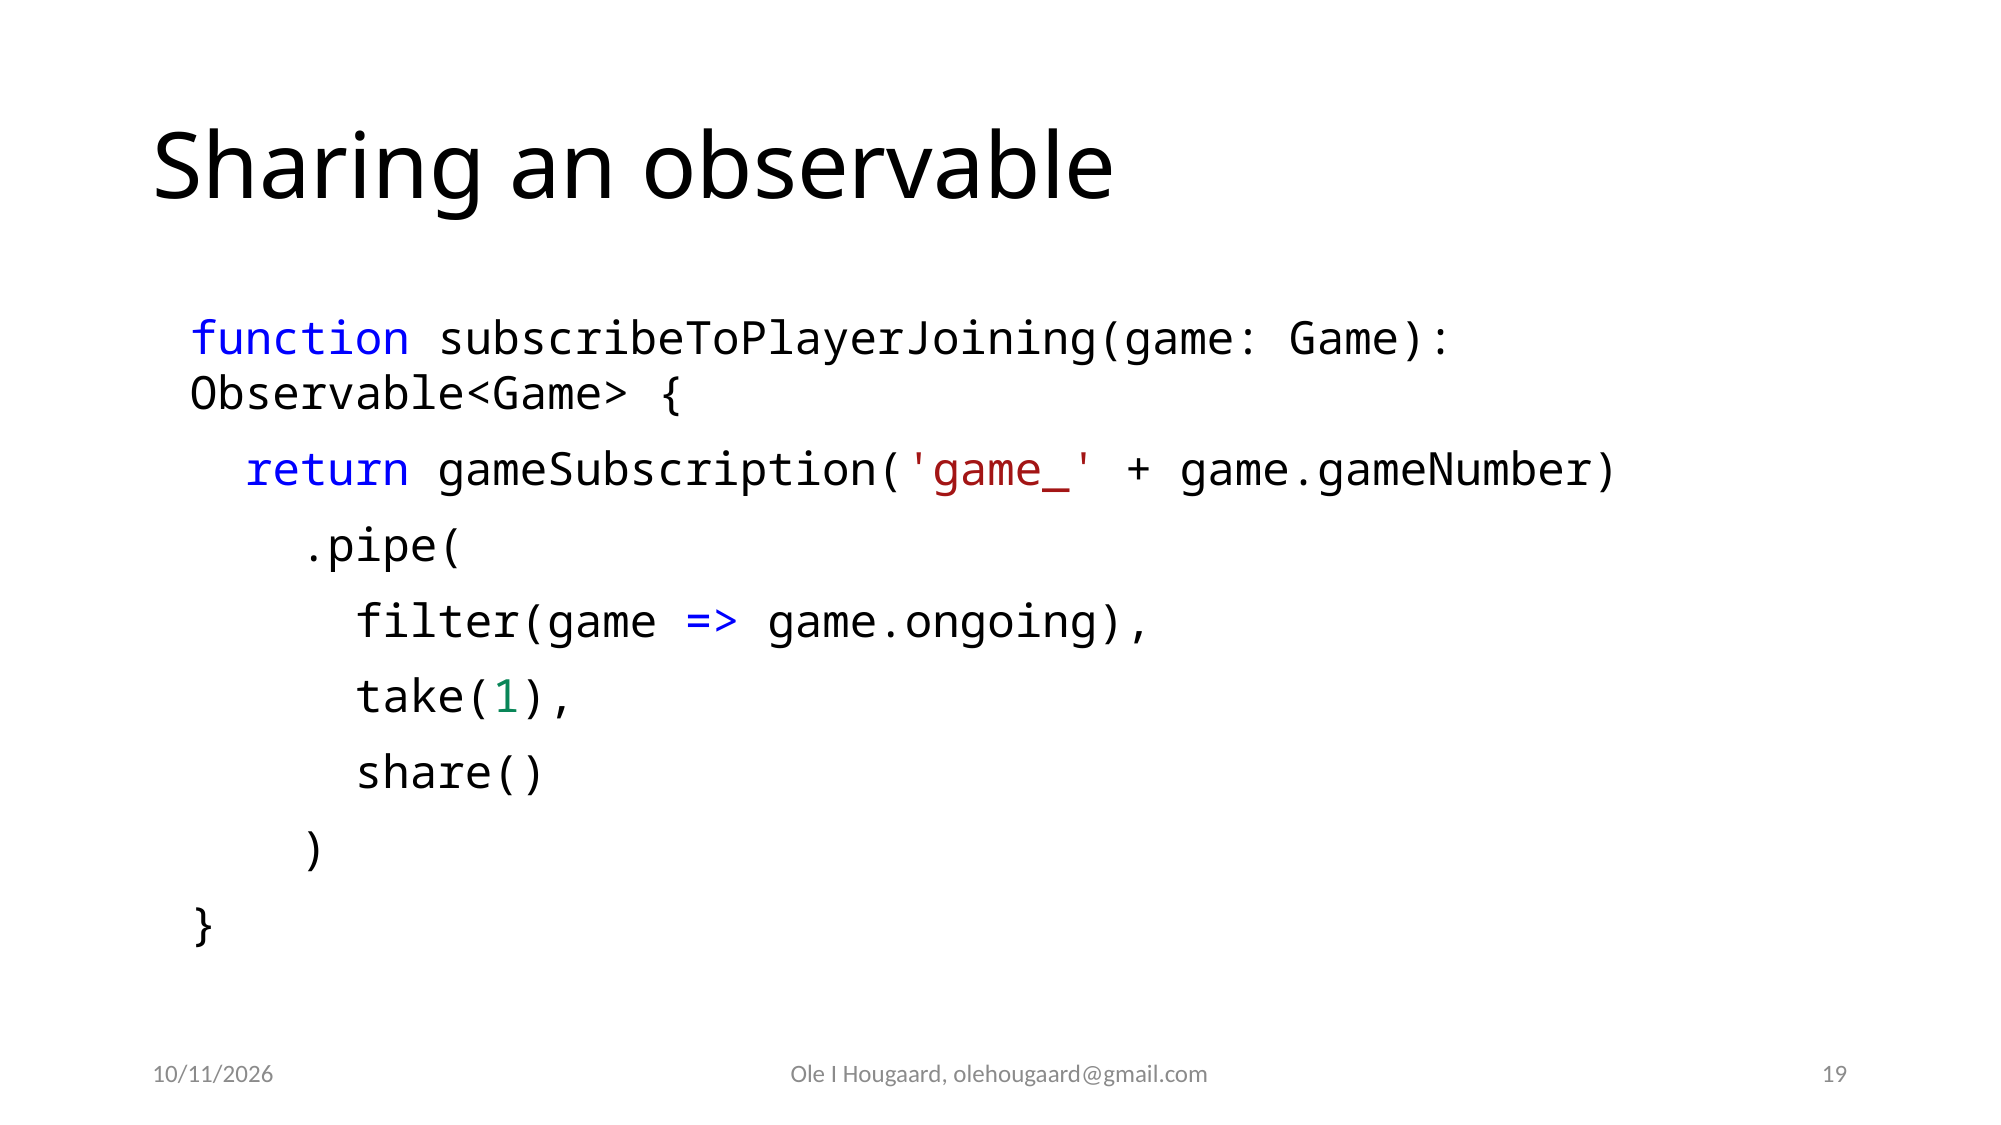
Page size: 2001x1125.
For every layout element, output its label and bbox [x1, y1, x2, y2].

title [137, 59, 1863, 278]
slide_number [137, 1042, 588, 1103]
slide_number [1412, 1042, 1863, 1103]
footer [662, 1042, 1338, 1103]
list [137, 301, 1863, 1019]
